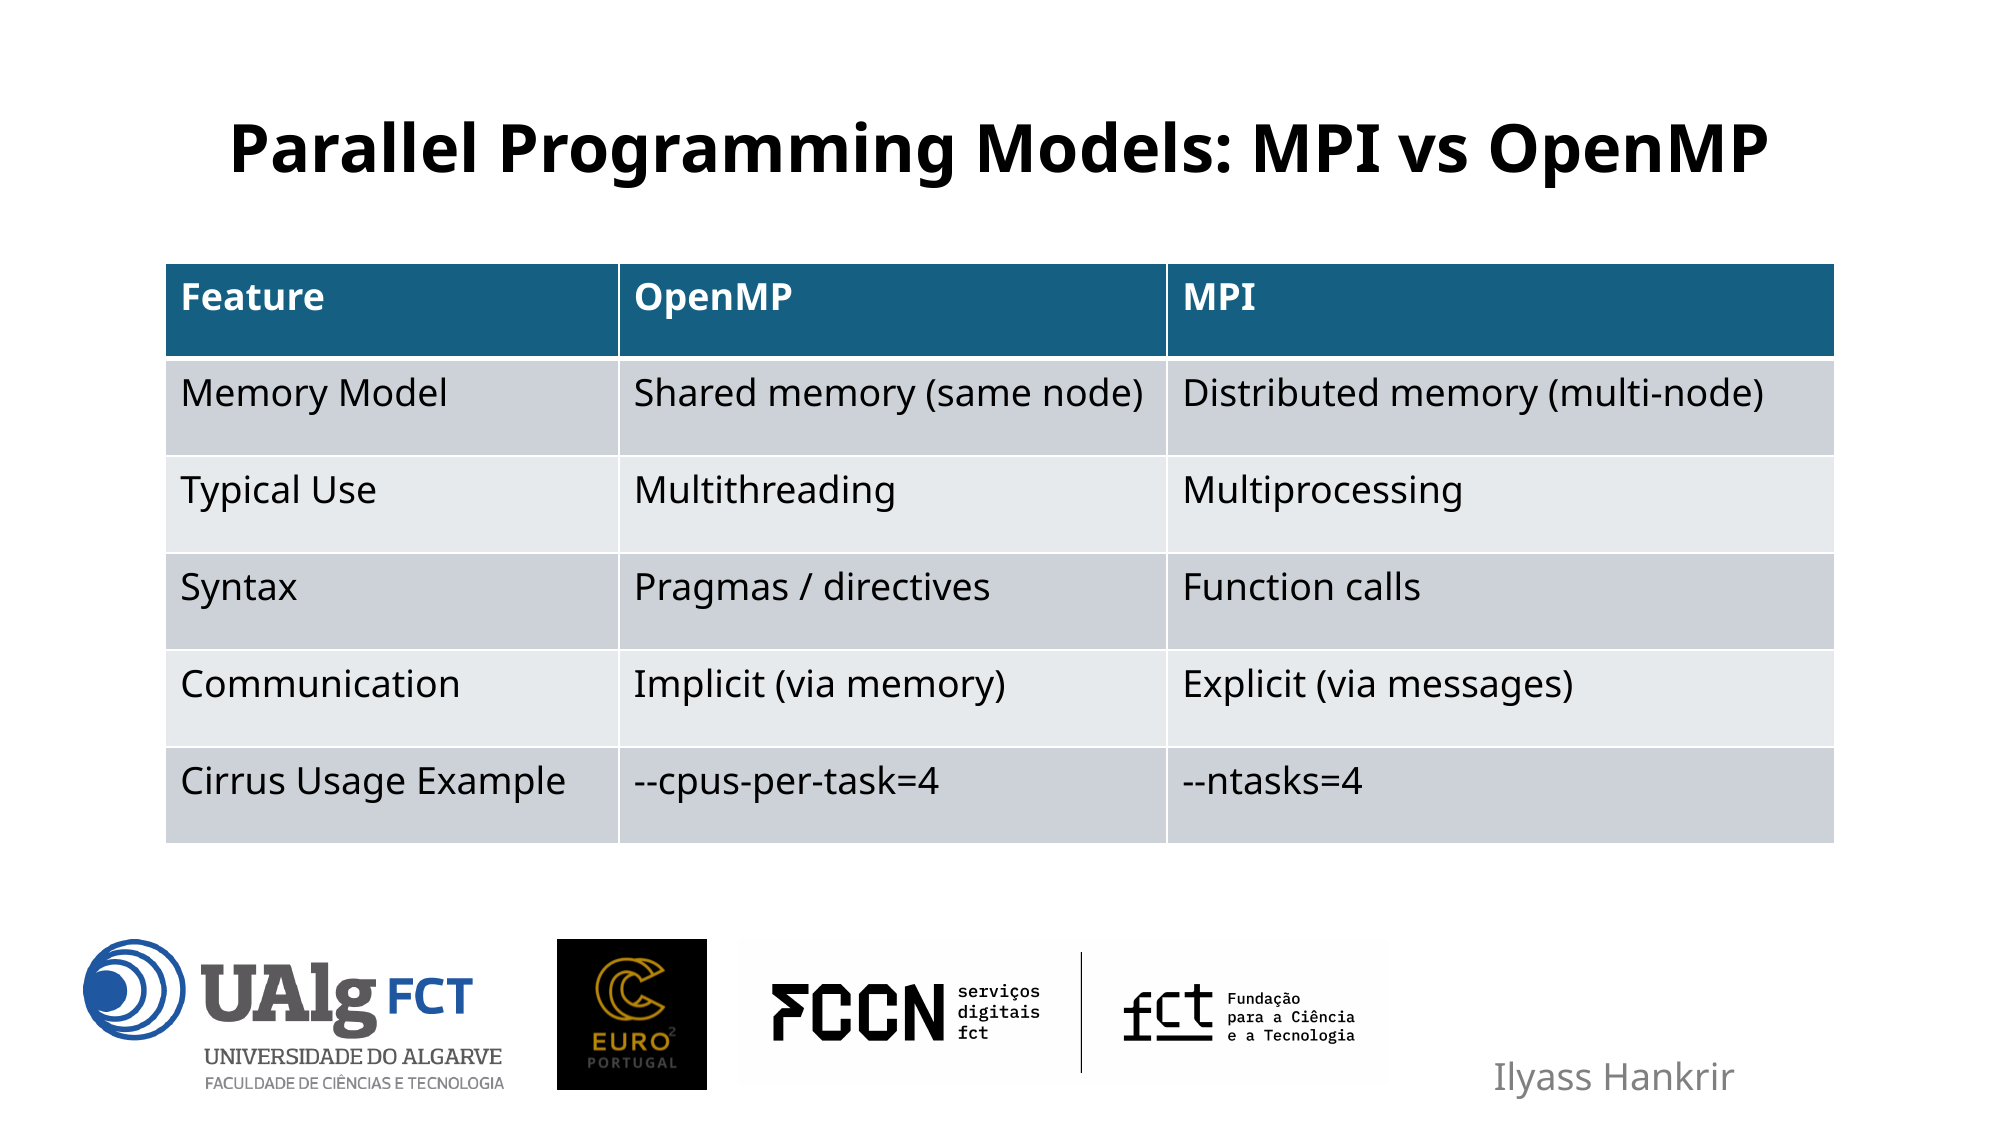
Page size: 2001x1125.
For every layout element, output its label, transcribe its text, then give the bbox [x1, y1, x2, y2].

table_cell Communication [166, 651, 618, 746]
table_cell Function calls [1168, 554, 1834, 649]
table_header OpenMP [620, 264, 1166, 356]
table_cell Shared memory (same node) [620, 361, 1166, 455]
table_cell Distributed memory (multi-node) [1168, 361, 1834, 455]
text_box Parallel Programming Models: MPI vs OpenMP [105, 38, 1895, 263]
table_cell Multiprocessing [1168, 457, 1834, 552]
table_cell Syntax [166, 554, 618, 649]
table_cell Implicit (via memory) [620, 651, 1166, 746]
table_cell Explicit (via messages) [1168, 651, 1834, 746]
picture [738, 939, 1389, 1085]
table_header MPI [1168, 264, 1834, 356]
picture [83, 939, 504, 1089]
picture [557, 939, 707, 1090]
table_cell Multithreading [620, 457, 1166, 552]
table_cell Memory Model [166, 361, 618, 455]
table_header Feature [166, 264, 618, 356]
table_cell --ntasks=4 [1168, 748, 1834, 843]
table_cell --cpus-per-task=4 [620, 748, 1166, 843]
table_cell Cirrus Usage Example [166, 748, 618, 843]
table_cell Typical Use [166, 457, 618, 552]
table_cell Pragmas / directives [620, 554, 1166, 649]
